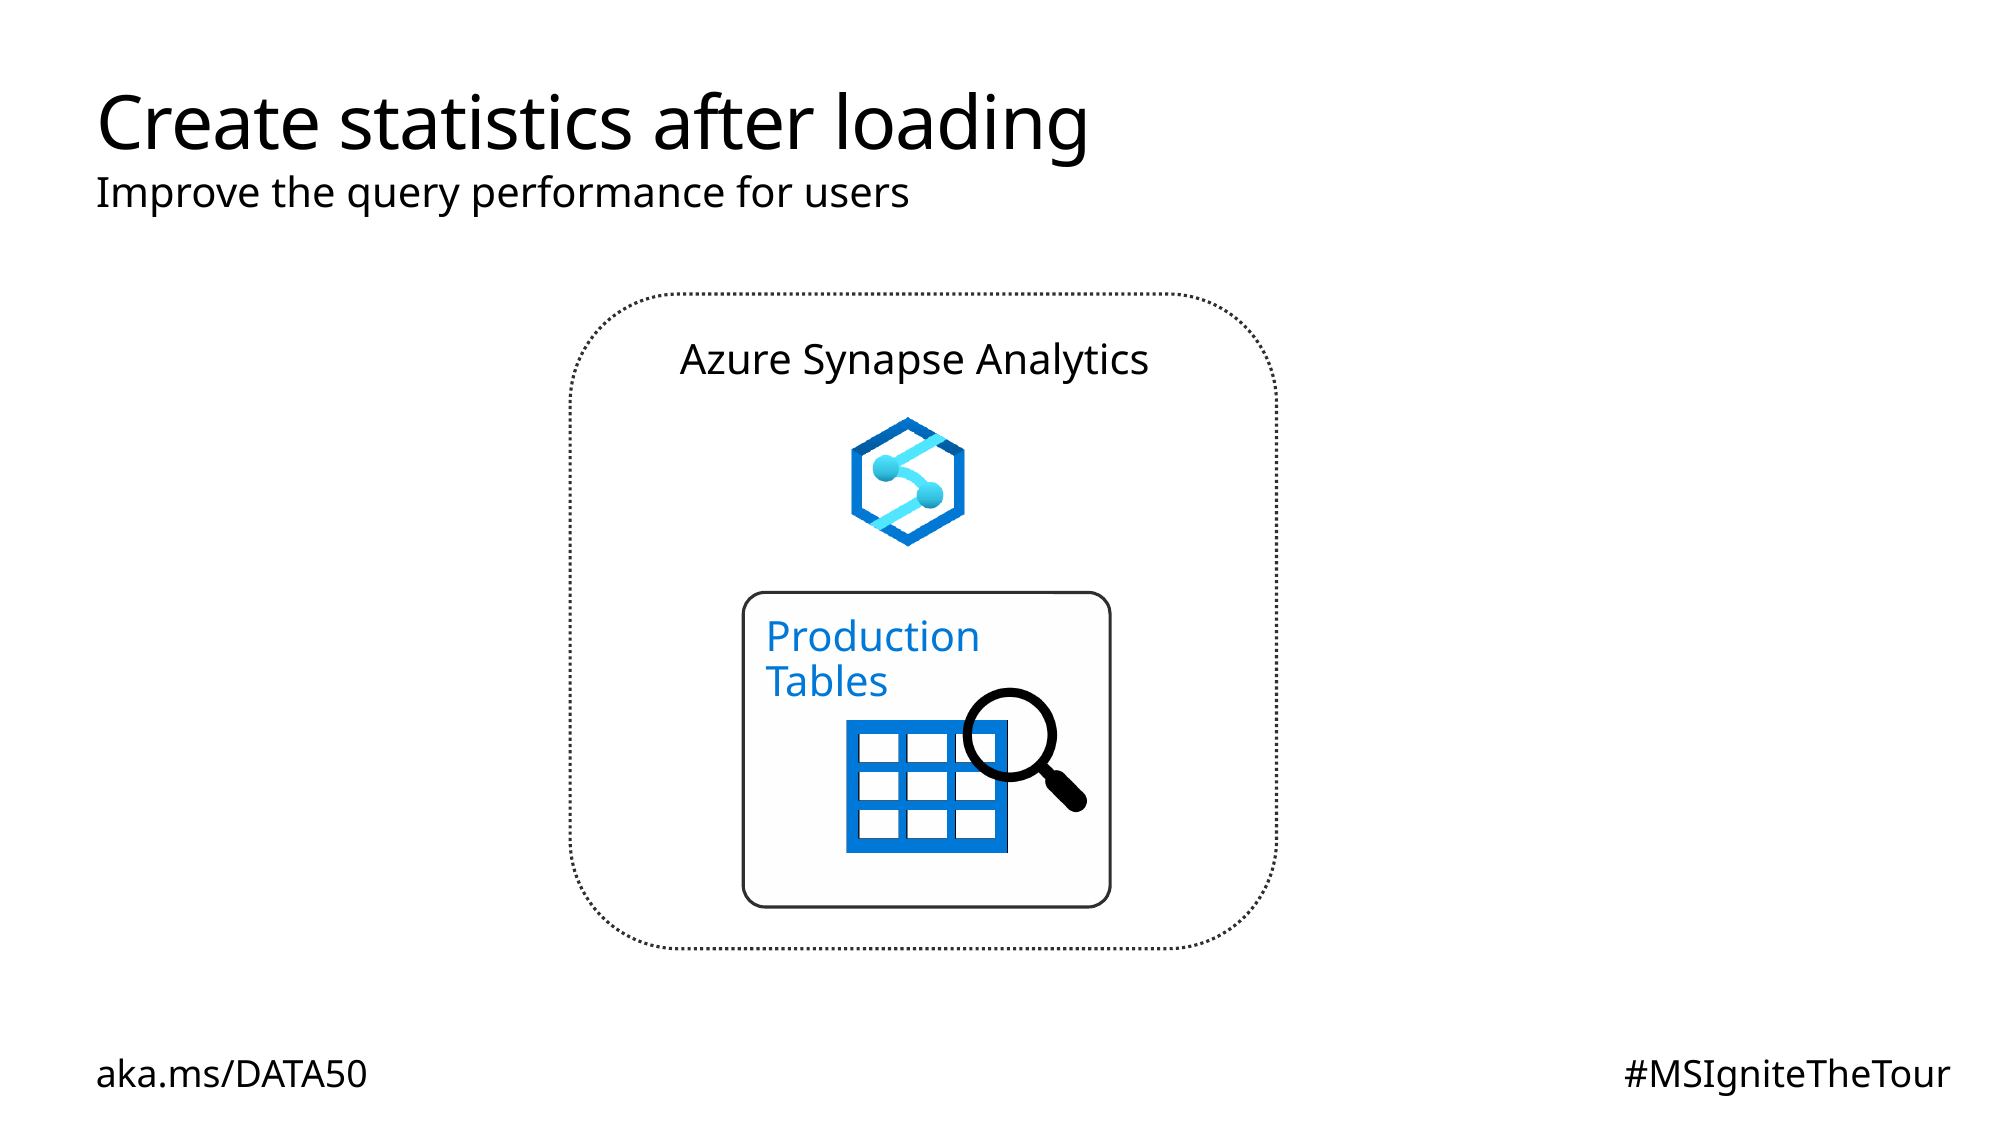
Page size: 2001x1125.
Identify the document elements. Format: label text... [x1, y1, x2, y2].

list Improve the query performance for users [96, 165, 950, 267]
picture [830, 409, 991, 559]
picture [830, 671, 1100, 900]
text_box [570, 293, 1277, 949]
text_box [743, 592, 1133, 908]
text_box Azure Synapse Analytics [715, 331, 1115, 375]
title Create statistics after loading [96, 75, 1904, 166]
